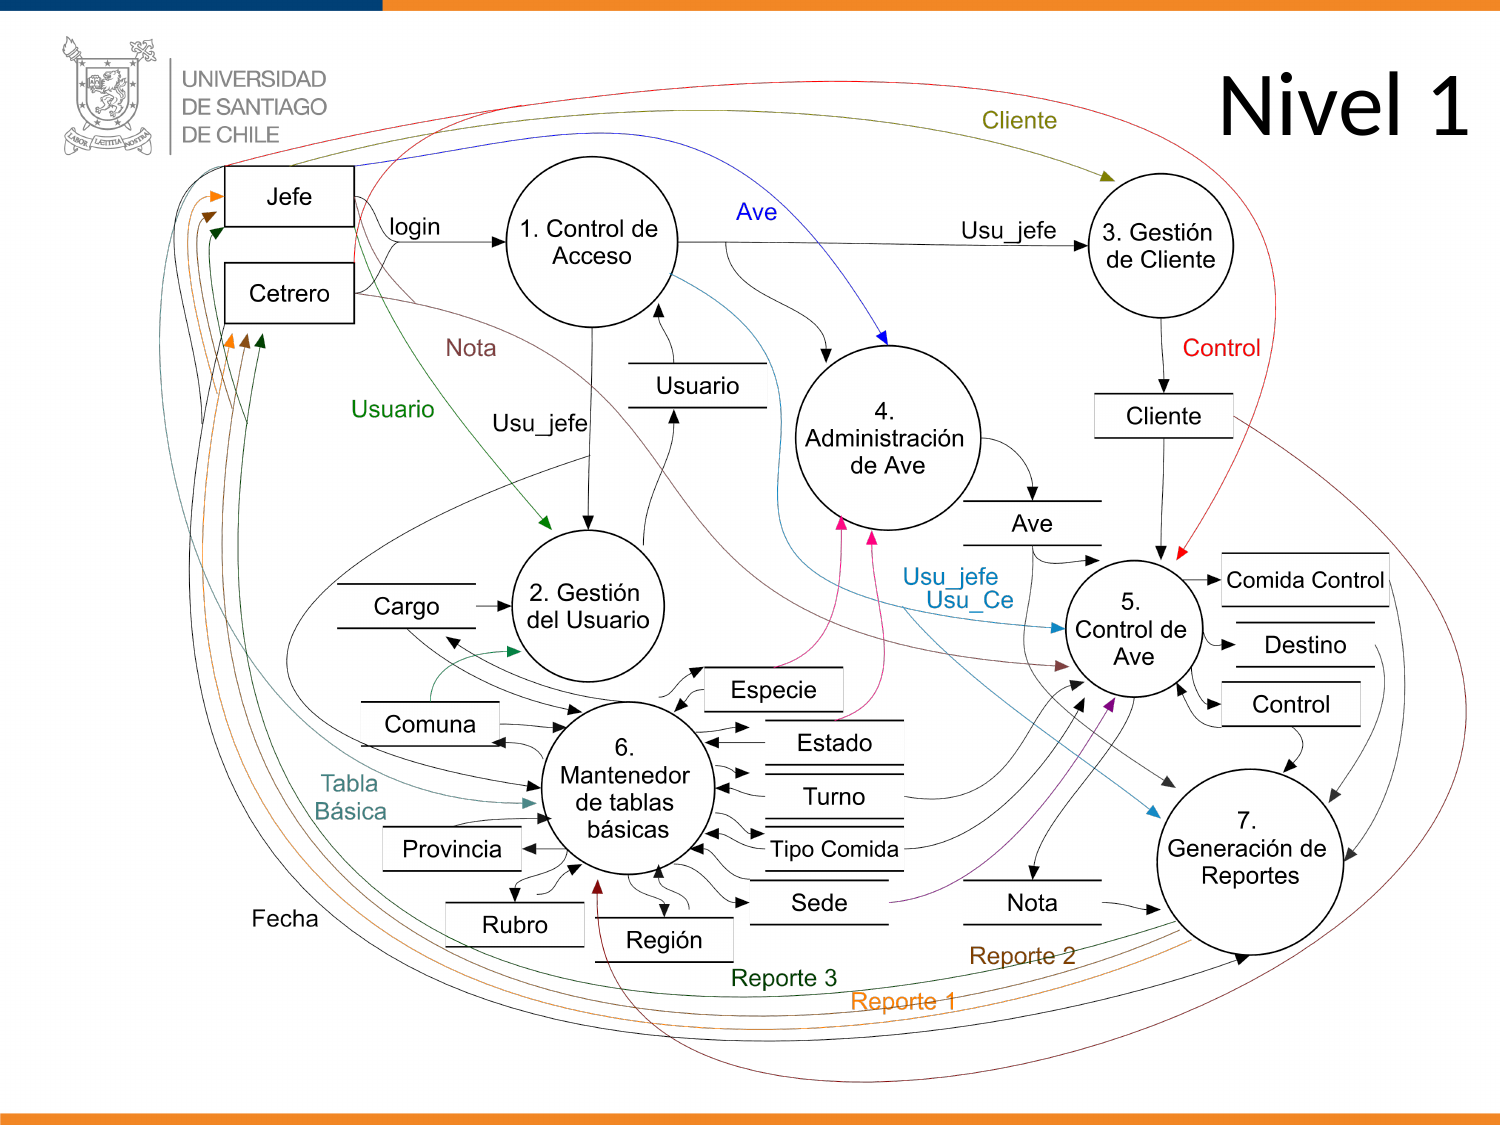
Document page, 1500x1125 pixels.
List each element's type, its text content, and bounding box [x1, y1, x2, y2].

title Nivel 1 [1173, 4, 1500, 193]
picture [0, 0, 1500, 1125]
